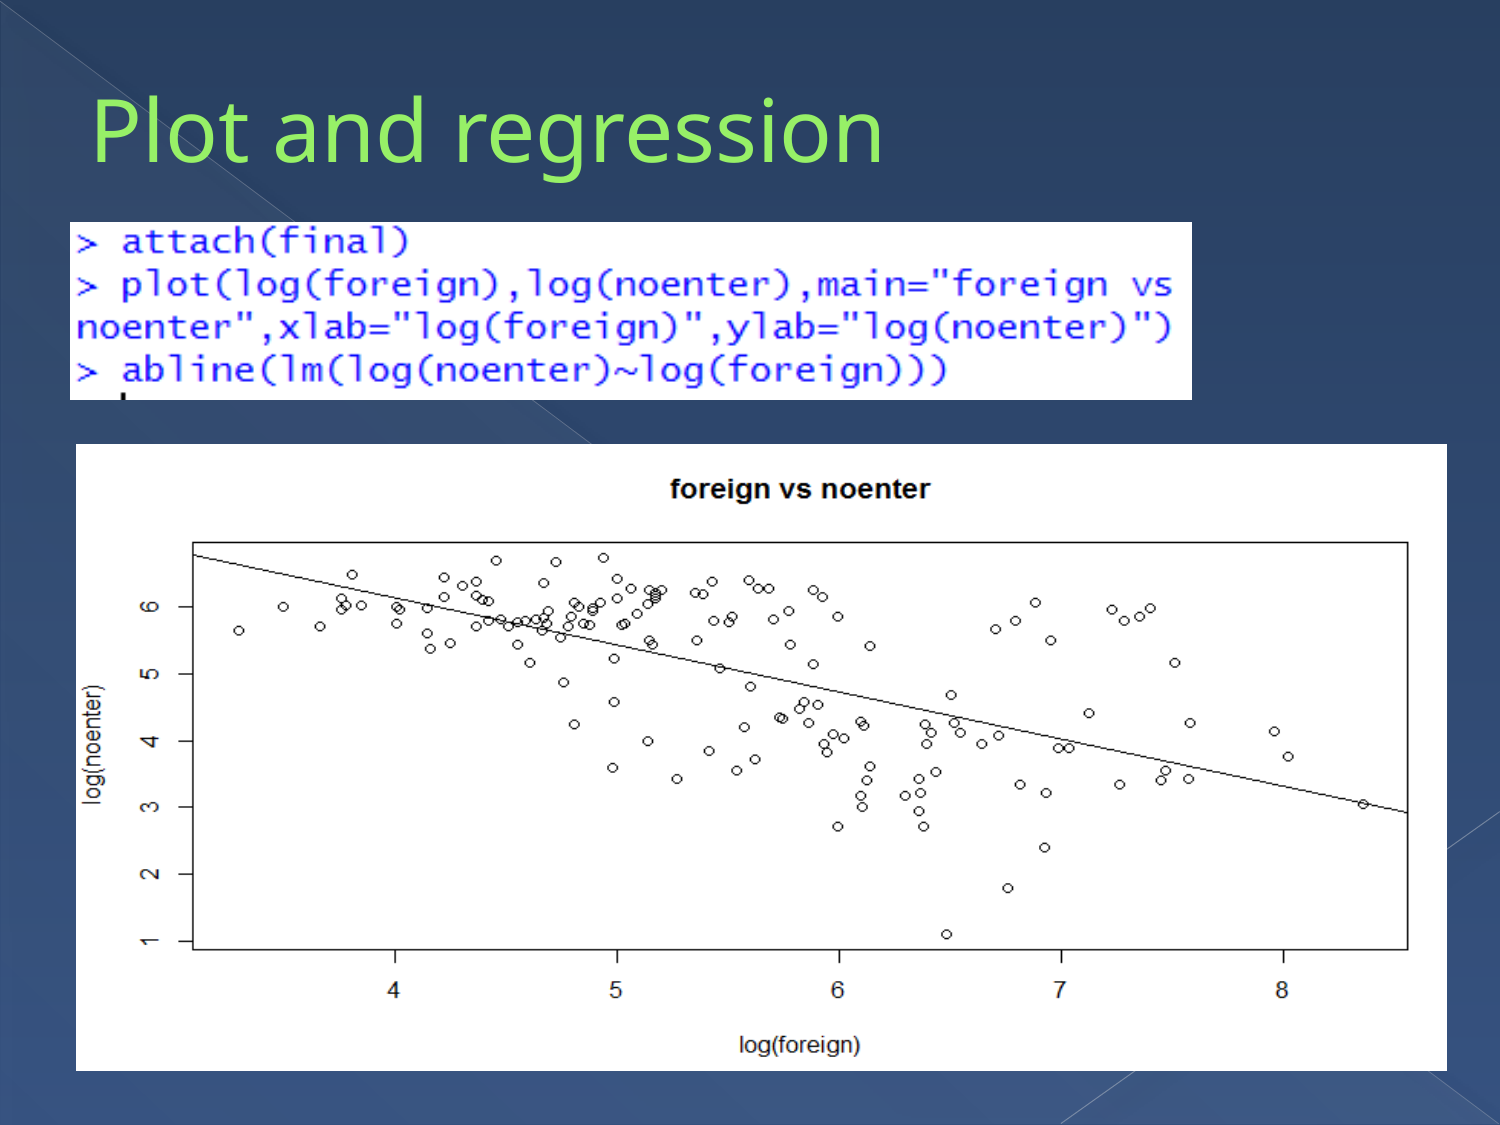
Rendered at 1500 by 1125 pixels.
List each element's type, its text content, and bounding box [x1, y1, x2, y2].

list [76, 444, 1448, 1071]
title Plot and regression [75, 43, 1425, 211]
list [70, 222, 1192, 400]
